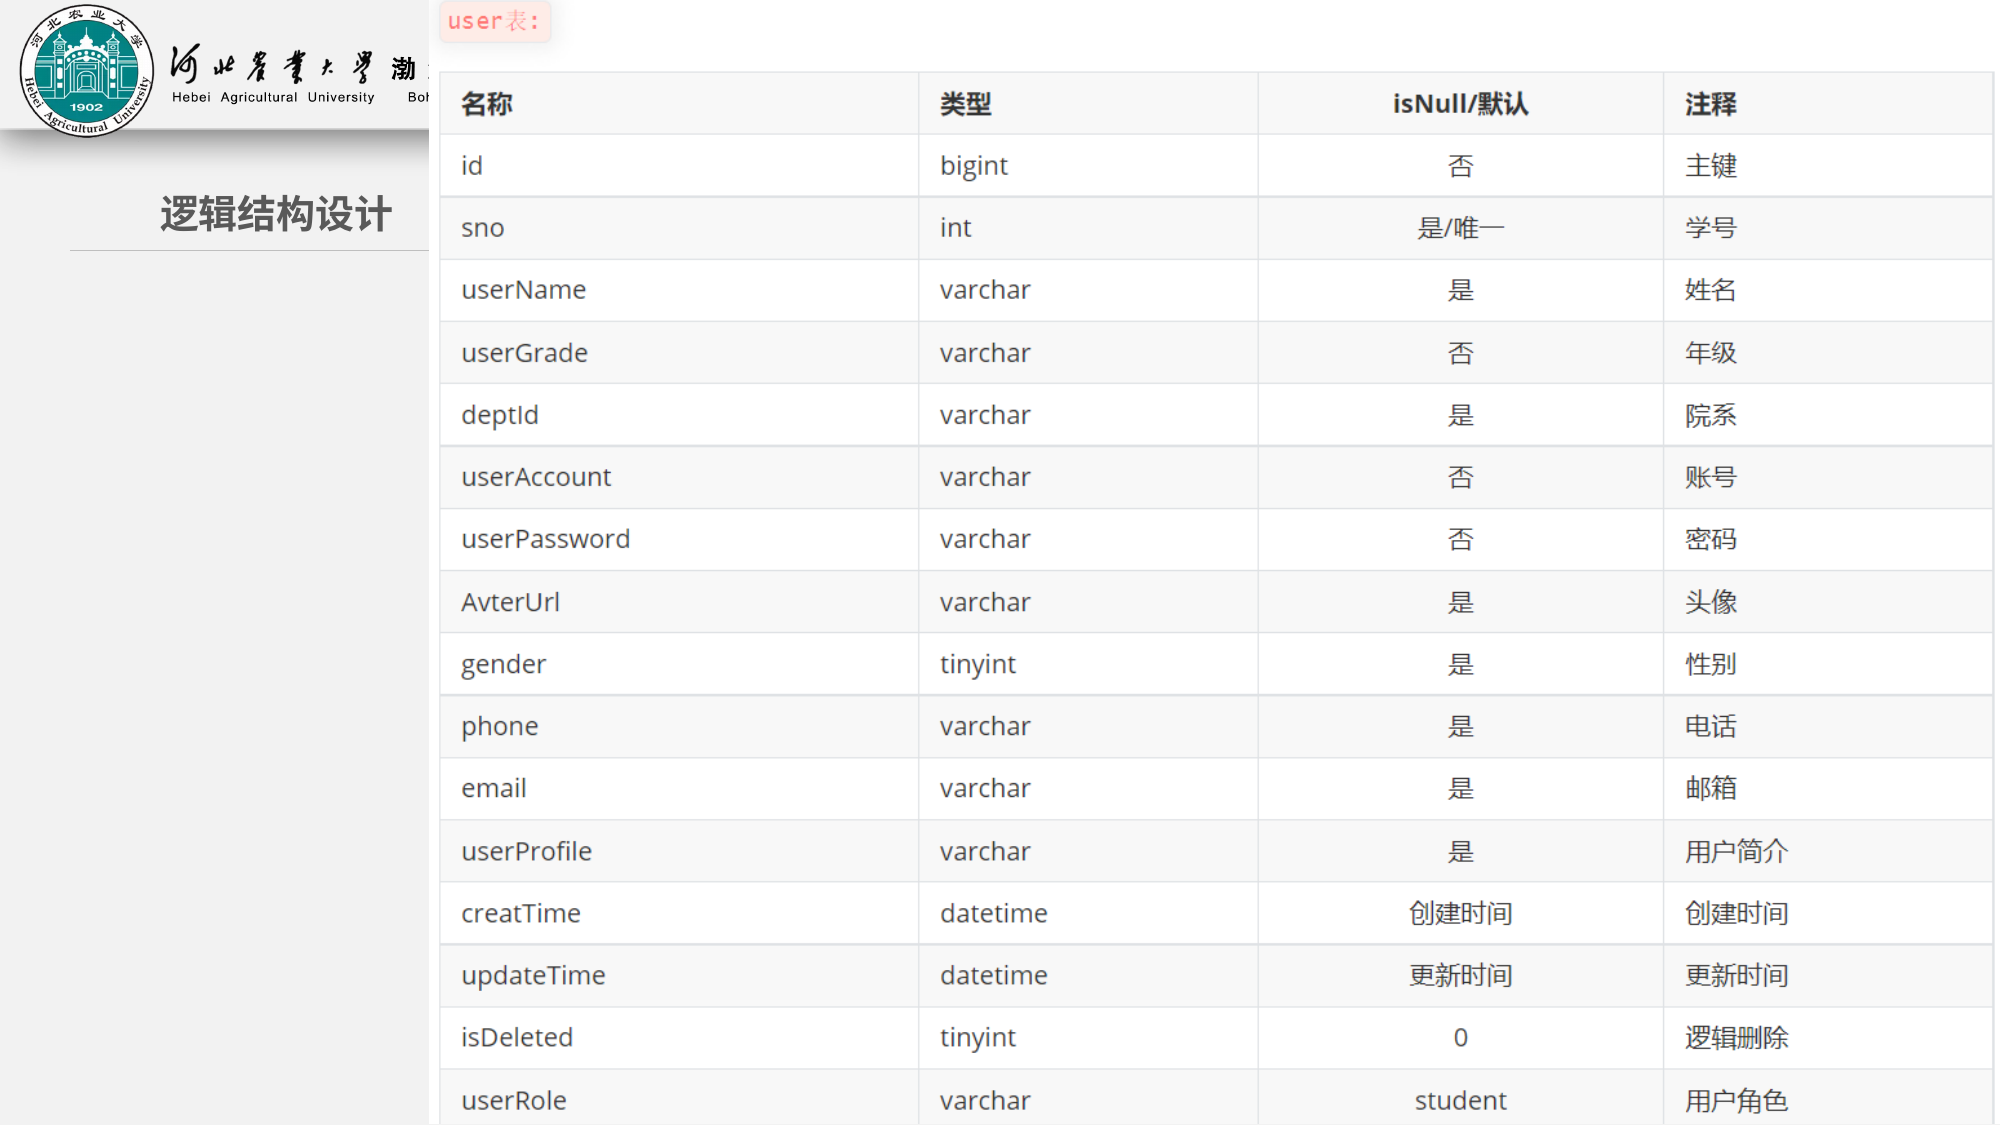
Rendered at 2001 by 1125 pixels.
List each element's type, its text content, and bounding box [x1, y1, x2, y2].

picture [0, 0, 2000, 1124]
text_box 逻辑结构设计 [79, 181, 429, 245]
